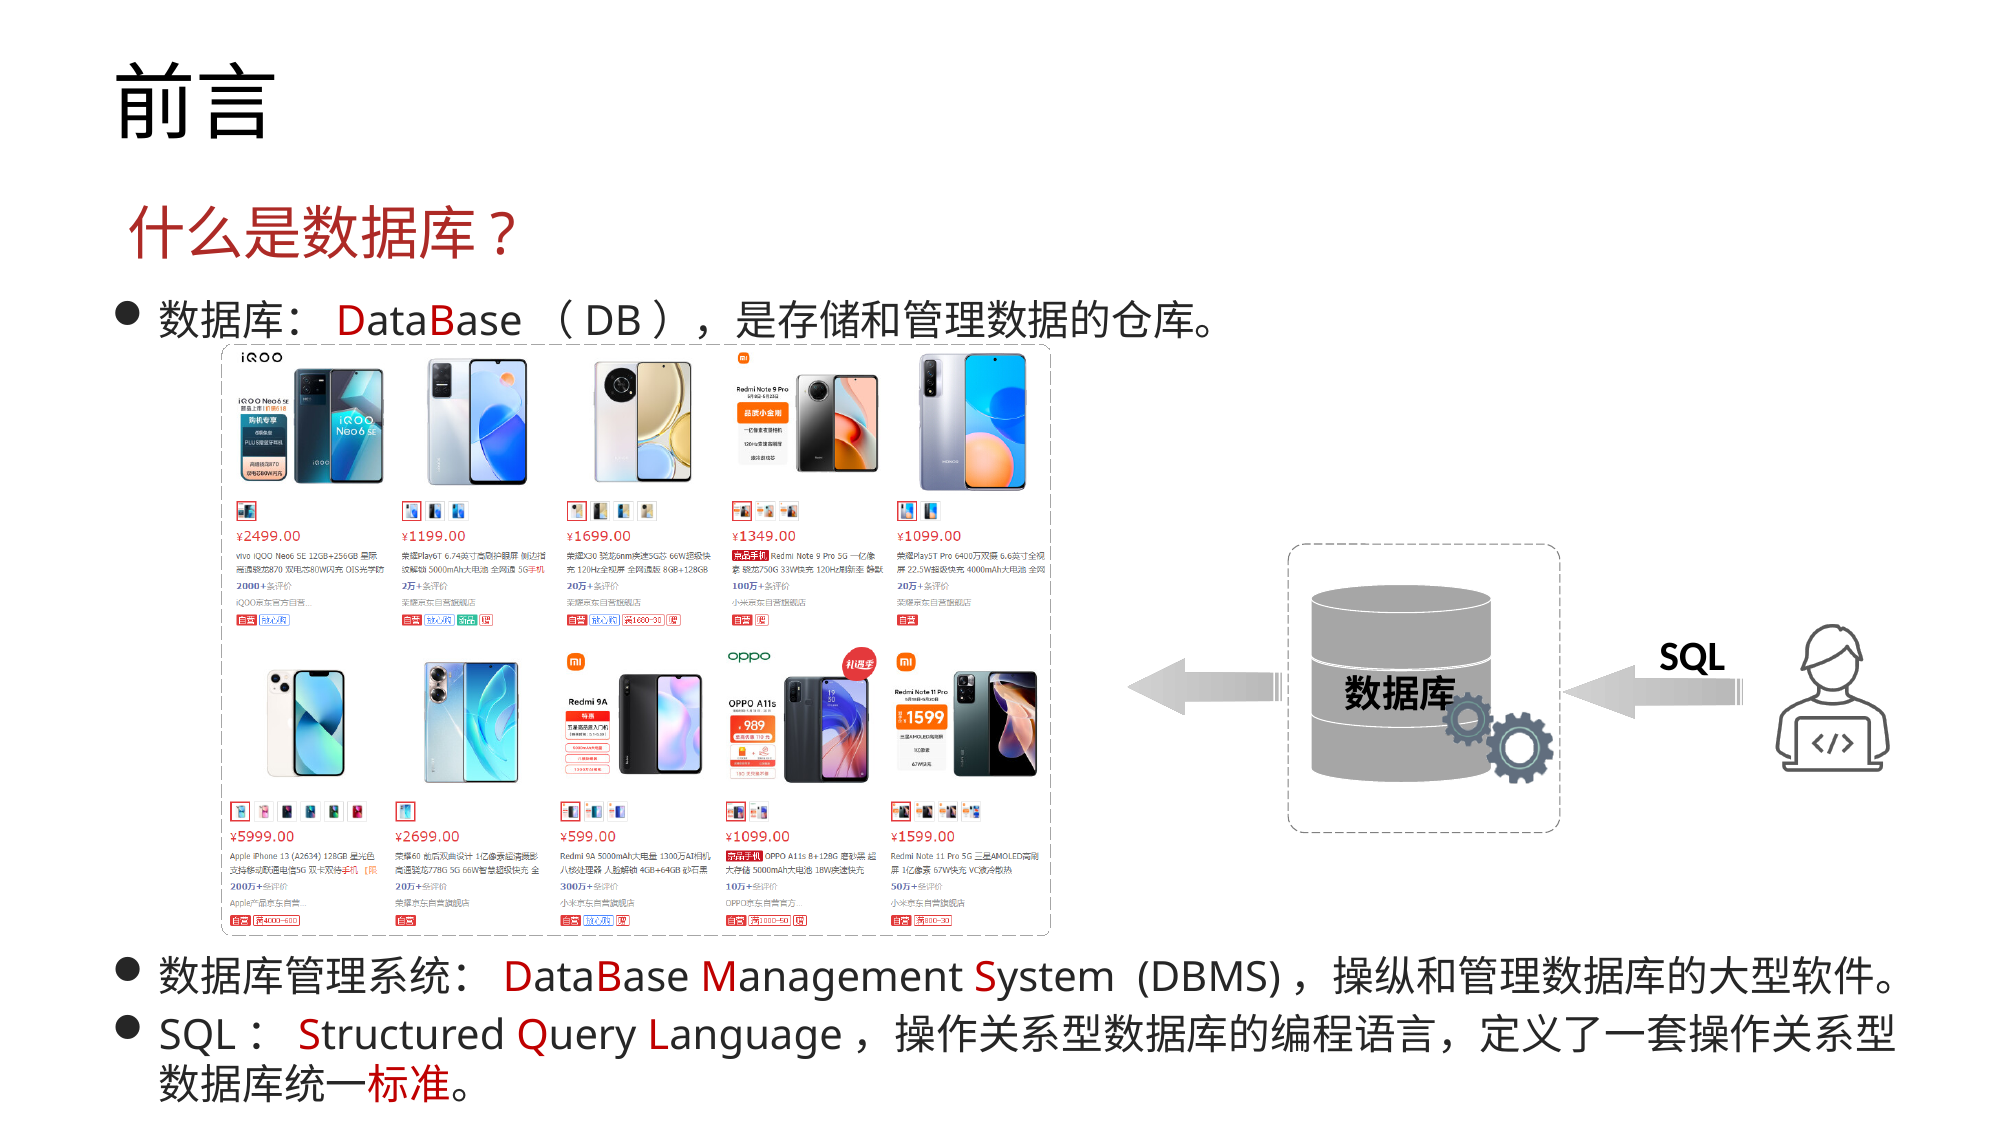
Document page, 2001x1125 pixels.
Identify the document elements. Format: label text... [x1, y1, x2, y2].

text_box [1127, 658, 1274, 716]
picture [221, 344, 1051, 936]
text_box SQL [1644, 621, 1749, 686]
text_box [1288, 544, 1560, 833]
picture [1749, 608, 1916, 775]
text_box 数据库：DataBase（DB），是存储和管理数据的仓库。 [97, 261, 1885, 347]
text_box 前言 [97, 56, 1124, 142]
text_box 什么是数据库? [112, 189, 1868, 261]
text_box [1275, 672, 1279, 702]
text_box 数据库管理系统：DataBase Management System (DBMS)，操纵和管理数据库的大型软件。 SQL：Structured Query Language，操作关系型数据库的编程语言，定义了一套操作关系型数据库统一标准。 [97, 942, 1937, 1104]
text_box [1563, 665, 1744, 719]
picture [1441, 691, 1554, 784]
